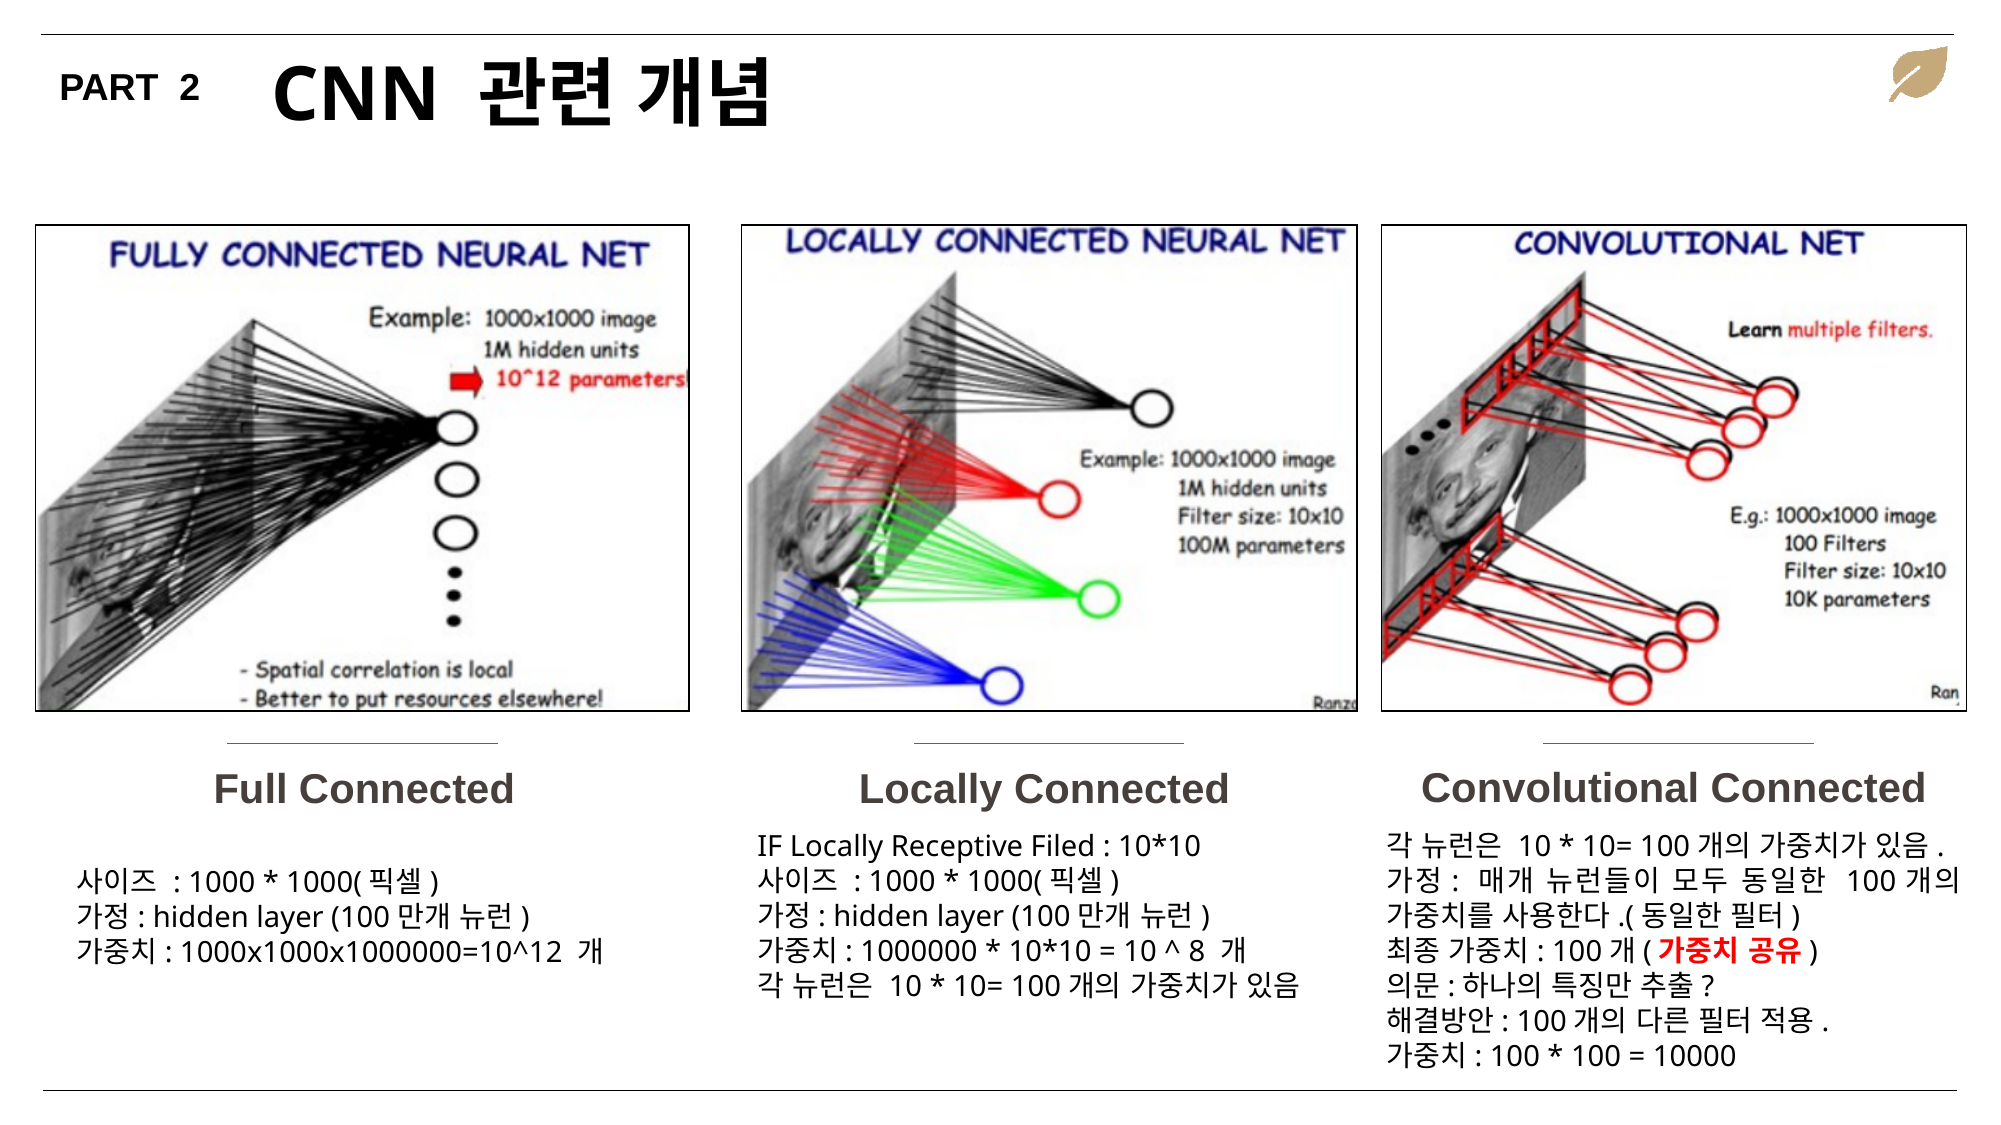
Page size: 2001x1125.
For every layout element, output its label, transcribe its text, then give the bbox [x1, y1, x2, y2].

text_box 각 뉴런은 10 * 10= 100개의 가중치가 있음. 가정: 매개 뉴런들이 모두 동일한 100개의 가중치를 사용한다.(동일한 필터) 최종 가중치: 100개(가중치 공유) 의문:하나의 특징만 추출? 해결방안: 100개의 다른 필터 적용. 가중치: 100 * 100 = 10000 [1371, 820, 1977, 1080]
picture [1382, 225, 1966, 711]
text_box Locally Connected [831, 754, 1258, 820]
text_box PART 2 [44, 55, 235, 116]
text_box Convolutional Connected [1404, 753, 1944, 819]
text_box 사이즈 : 1000 * 1000(픽셀) 가정: hidden layer (100만개 뉴런) 가중치: 1000x1000x1000000=10^12 개 [62, 855, 667, 1081]
text_box IF Locally Receptive Filed : 10*10 사이즈 : 1000 * 1000(픽셀) 가정: hidden layer (100만개 뉴런) 가중치: 1000000 * 10*10 = 10 ^ 8 개 각 뉴런은 10 * 10= 100개의 가중치가 있음 [742, 820, 1347, 1010]
text_box Full Connected [151, 754, 578, 820]
picture [36, 225, 689, 711]
picture [742, 225, 1357, 711]
picture [1878, 34, 1957, 113]
text_box CNN 관련 개념 [256, 37, 791, 143]
